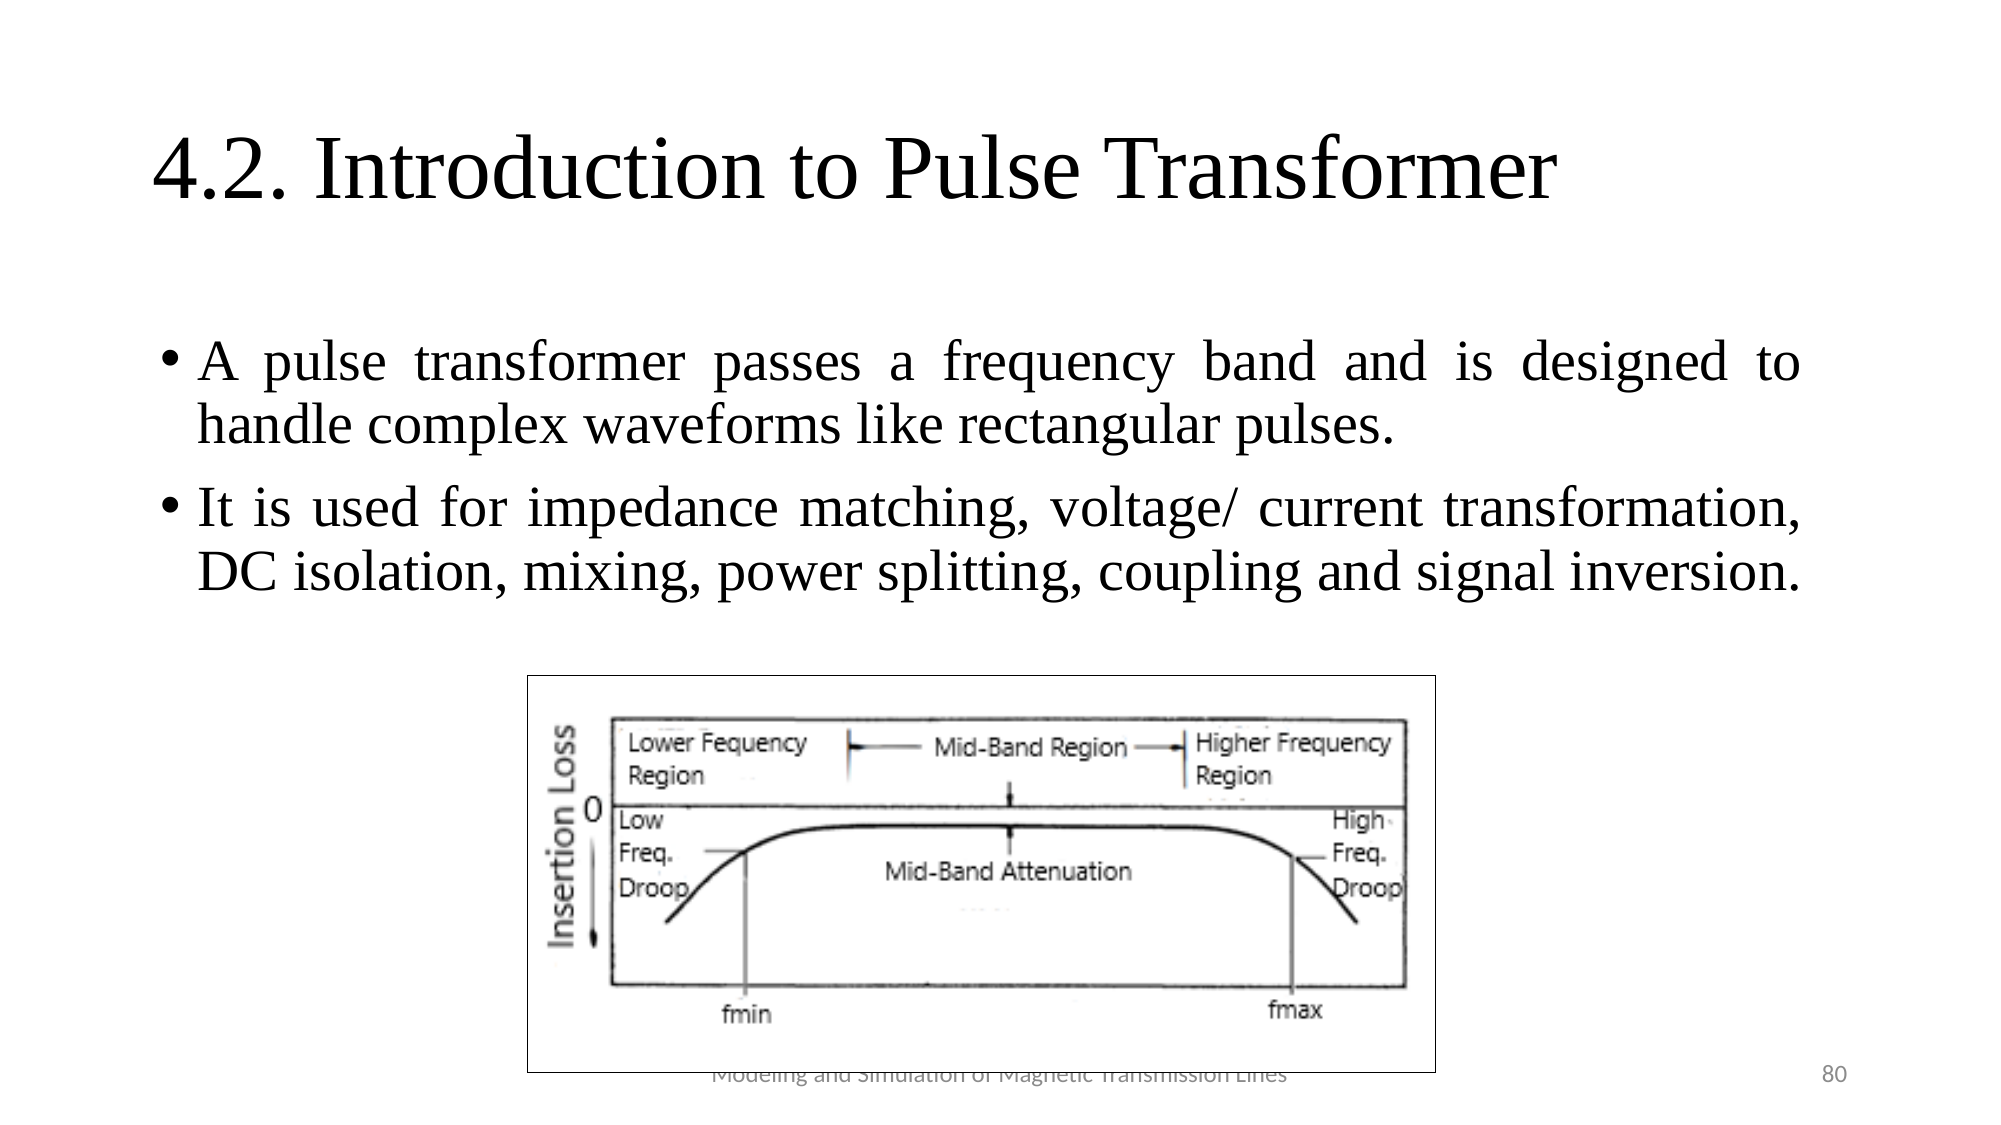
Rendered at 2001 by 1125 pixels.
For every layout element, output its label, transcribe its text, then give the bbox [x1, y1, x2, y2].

title 4.2. Introduction to Pulse Transformer [137, 59, 1863, 278]
footer Modeling and Simulation of Magnetic Transmission Lines [662, 1073, 1338, 1103]
slide_number 80 [1412, 1042, 1863, 1103]
picture [527, 675, 1436, 1073]
list A pulse transformer passes a frequency band and is designed to handle complex waveforms like rectangular pulses. It is used for impedance matching, voltage/ current transformation, DC isolation, mixing, power splitting, coupling and signal inversion. [145, 322, 1818, 1037]
